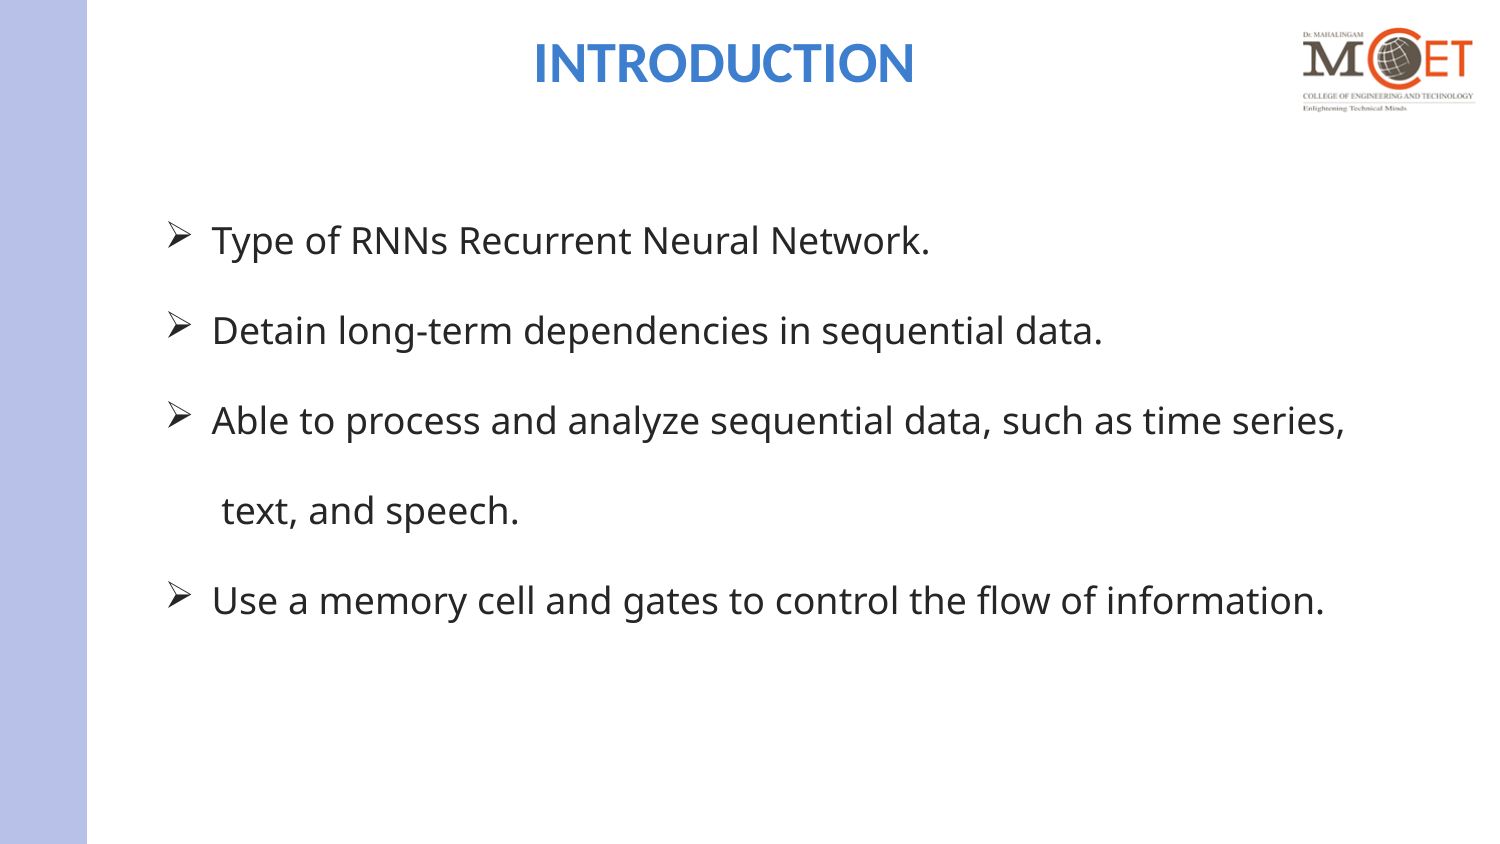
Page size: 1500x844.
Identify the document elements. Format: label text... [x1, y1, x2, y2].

text_box INTRODUCTION [92, 16, 1375, 102]
picture [1284, 21, 1491, 122]
text_box Type of RNNs Recurrent Neural Network. Detain long-term dependencies in sequential data. Able to process and analyze sequential data, such as time series, text, and speech. Use a memory cell and gates to control the flow of information. [150, 164, 1375, 630]
picture [0, 0, 88, 844]
